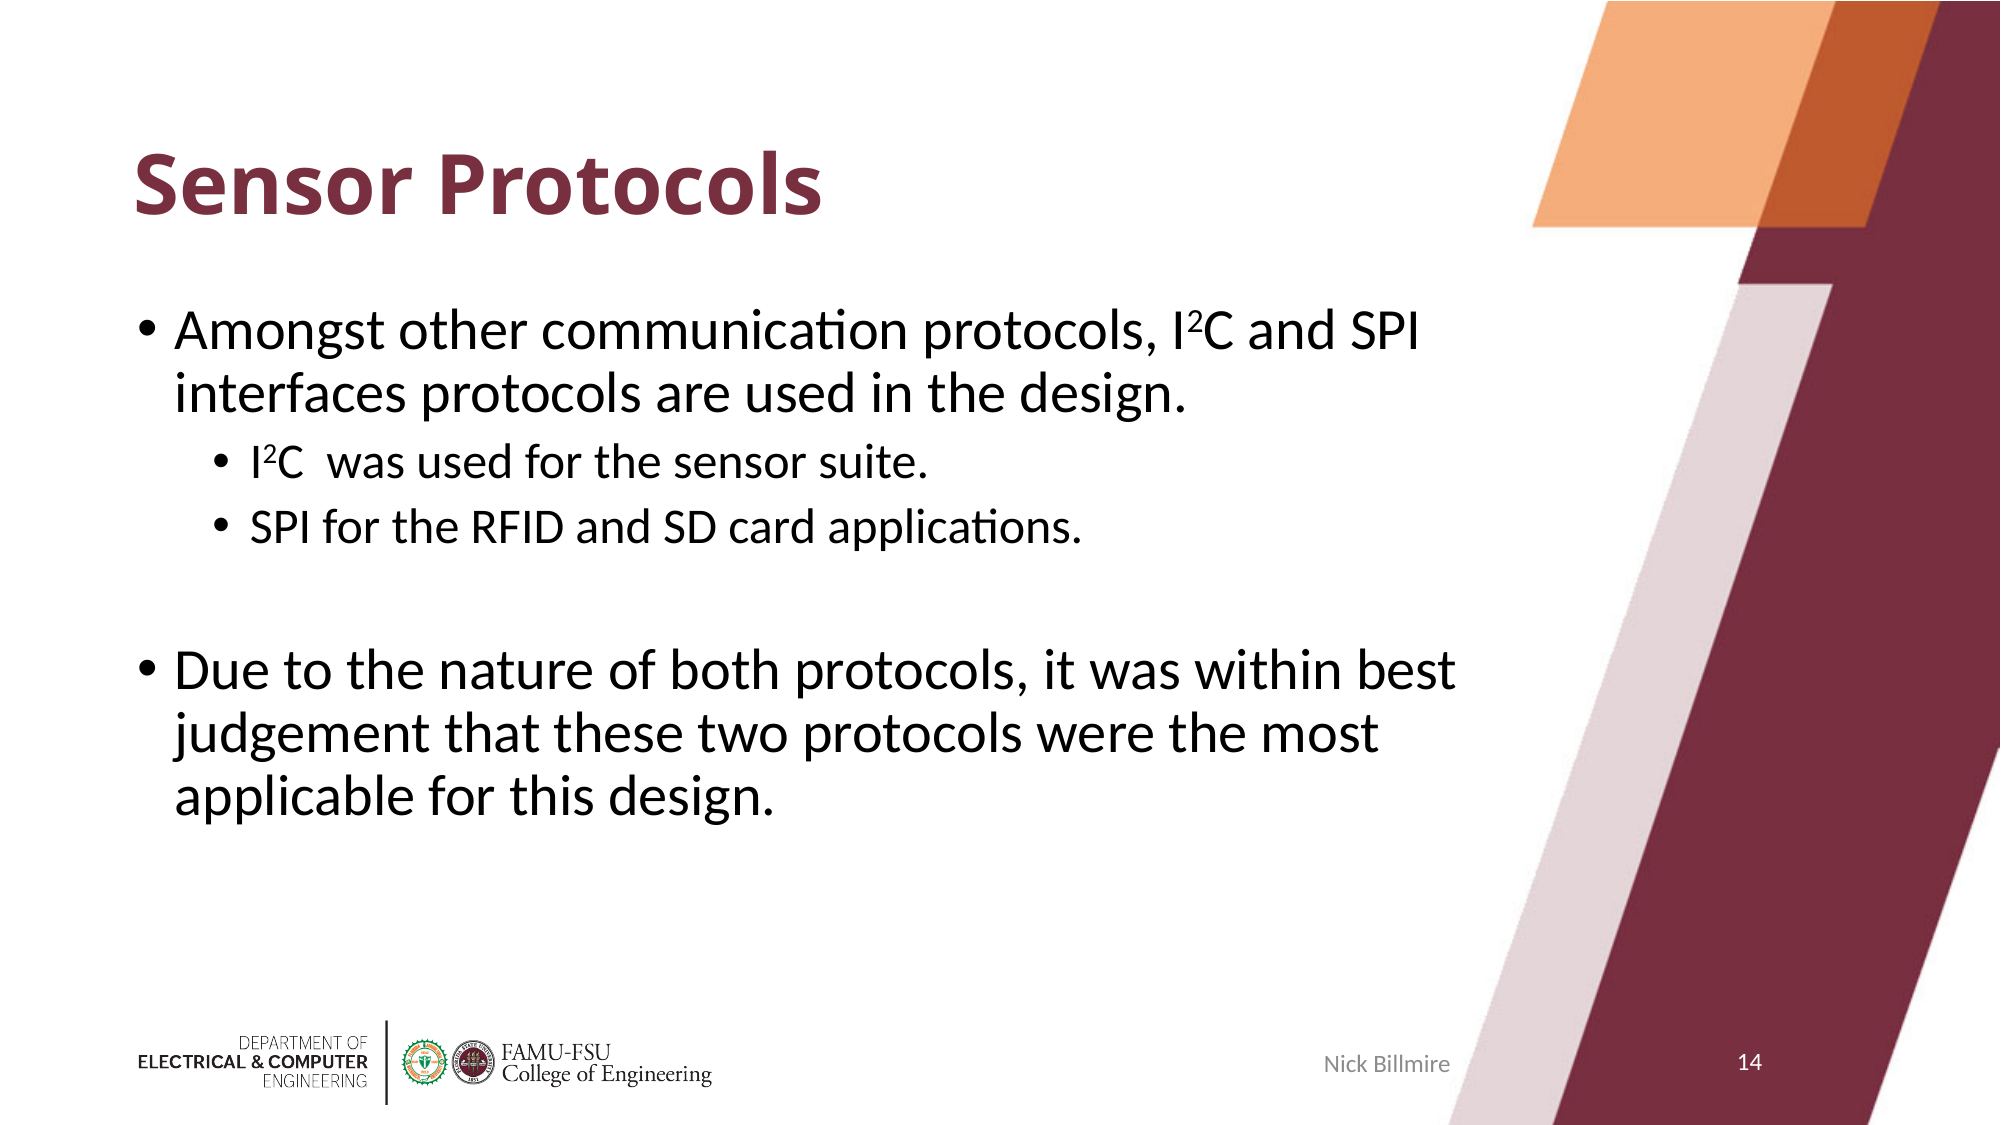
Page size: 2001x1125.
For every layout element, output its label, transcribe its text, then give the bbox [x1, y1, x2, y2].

list Amongst other communication protocols, I2C and SPI interfaces protocols are used in the design. I2C was used for the sensor suite. SPI for the RFID and SD card applications. Due to the nature of both protocols, it was within best judgement that these two protocols were the most applicable for this design. [137, 299, 1553, 1013]
slide_number 14 [1689, 1038, 1810, 1084]
footer Nick Billmire [1047, 1041, 1466, 1084]
picture [0, 1, 2000, 1125]
title Sensor Protocols [133, 75, 1526, 233]
